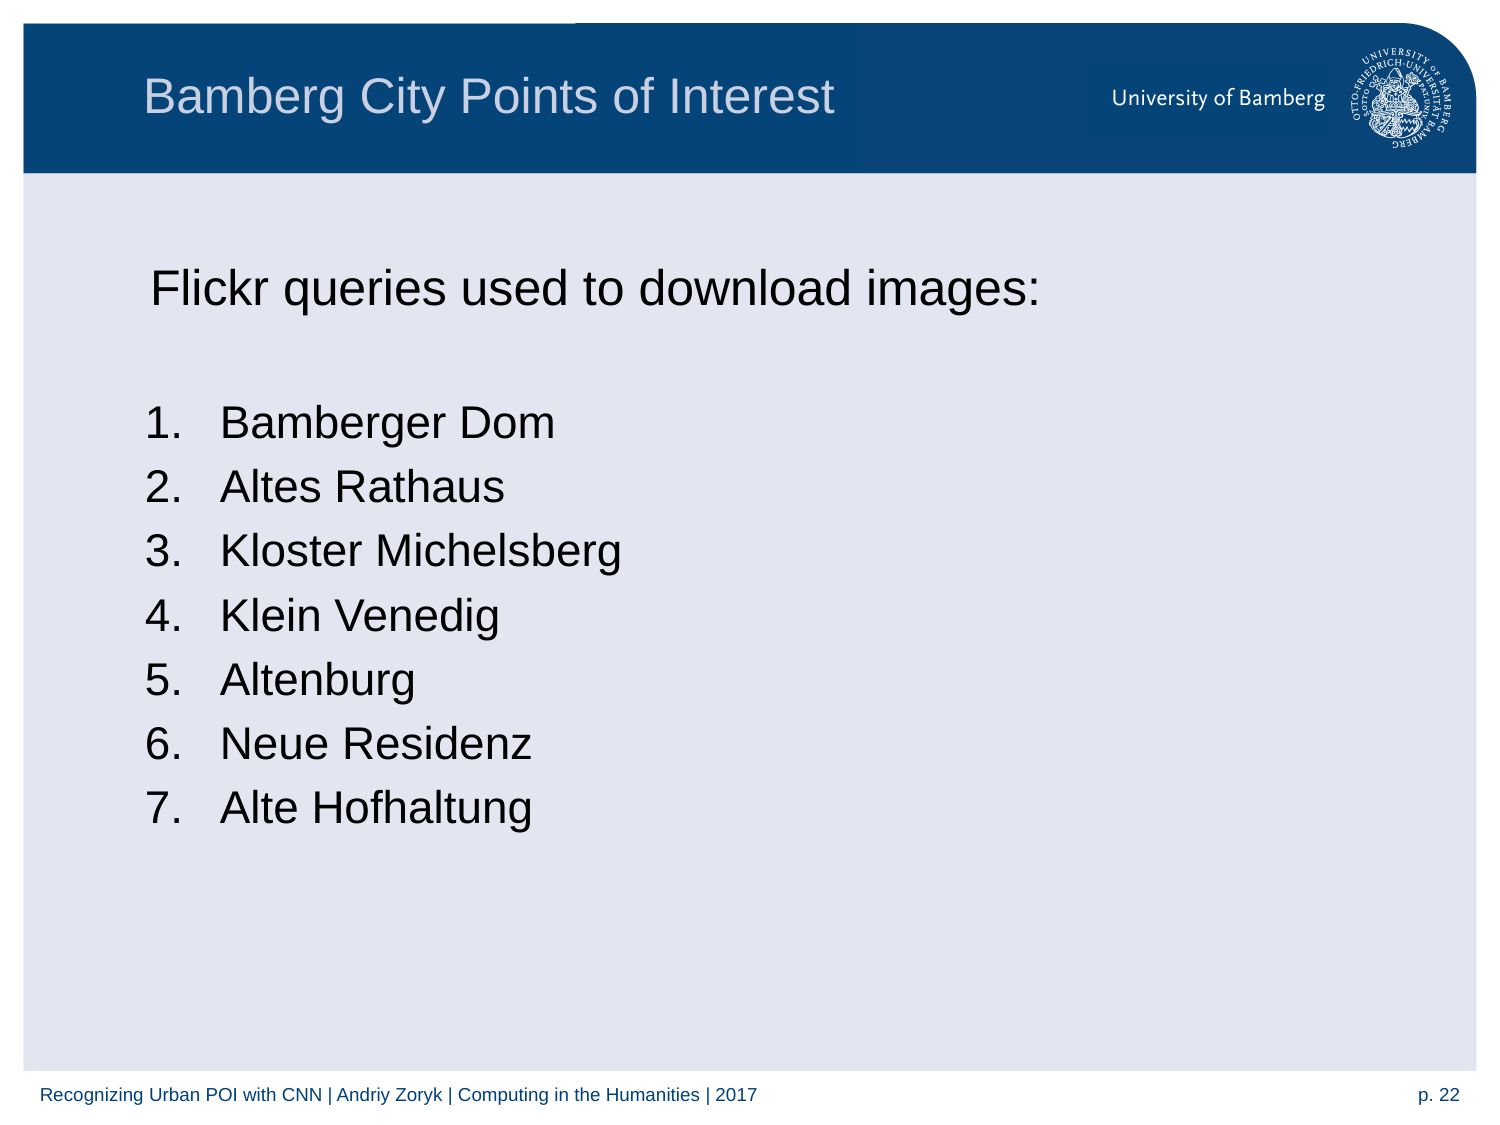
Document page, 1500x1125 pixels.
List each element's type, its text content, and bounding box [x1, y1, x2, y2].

text_box Bamberger Dom Altes Rathaus Kloster Michelsberg Klein Venedig Altenburg Neue Residenz Alte Hofhaltung [129, 385, 1355, 1047]
text_box Bamberg City Points of Interest [128, 0, 1354, 188]
picture [0, 0, 1500, 1125]
text_box Flickr queries used to download images: [135, 248, 1057, 324]
